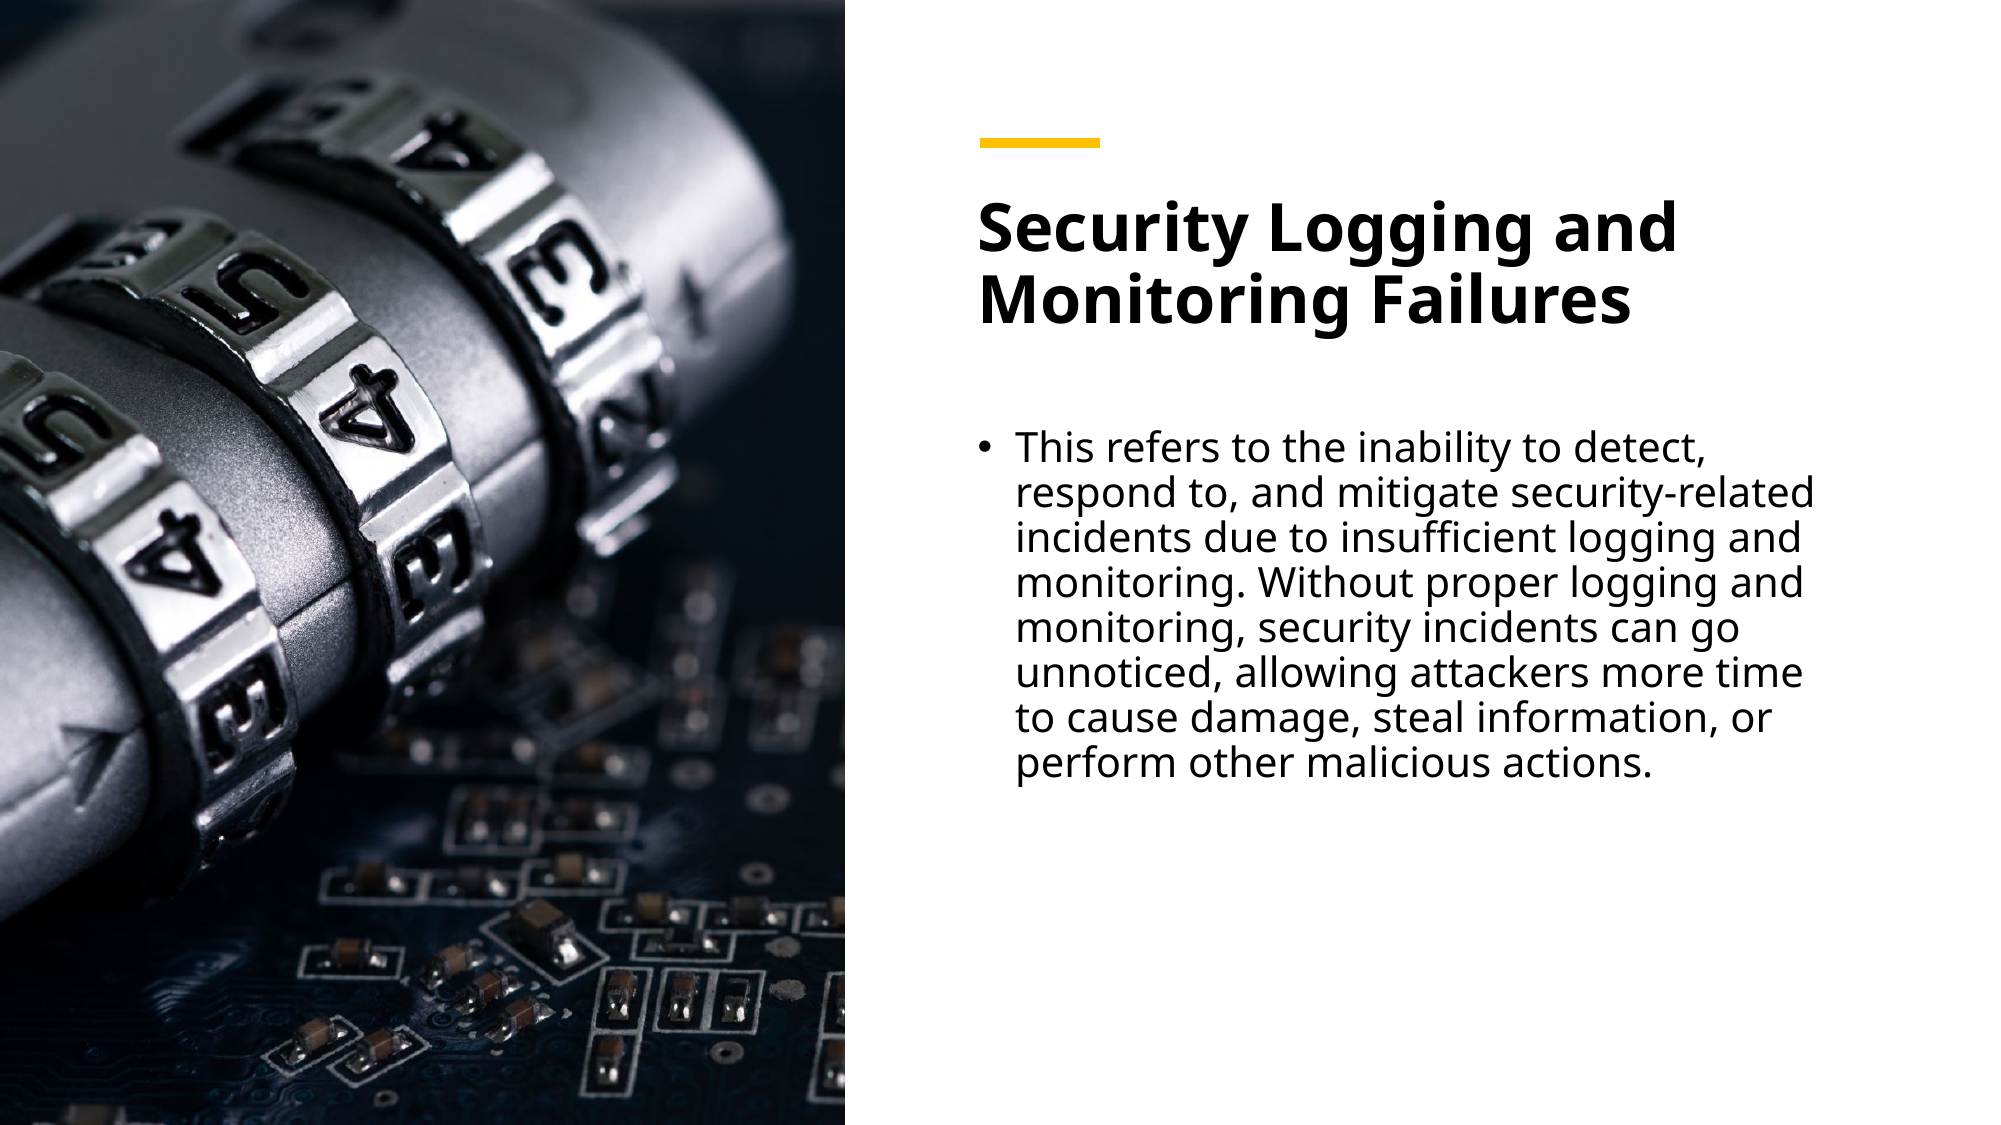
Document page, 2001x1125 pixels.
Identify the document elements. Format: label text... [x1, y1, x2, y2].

picture [0, 0, 845, 1125]
title Security Logging and Monitoring Failures [962, 186, 1856, 417]
list This refers to the inability to detect, respond to, and mitigate security-related incidents due to insufficient logging and monitoring. Without proper logging and monitoring, security incidents can go unnoticed, allowing attackers more time to cause damage, steal information, or perform other malicious actions. [962, 418, 1856, 1008]
